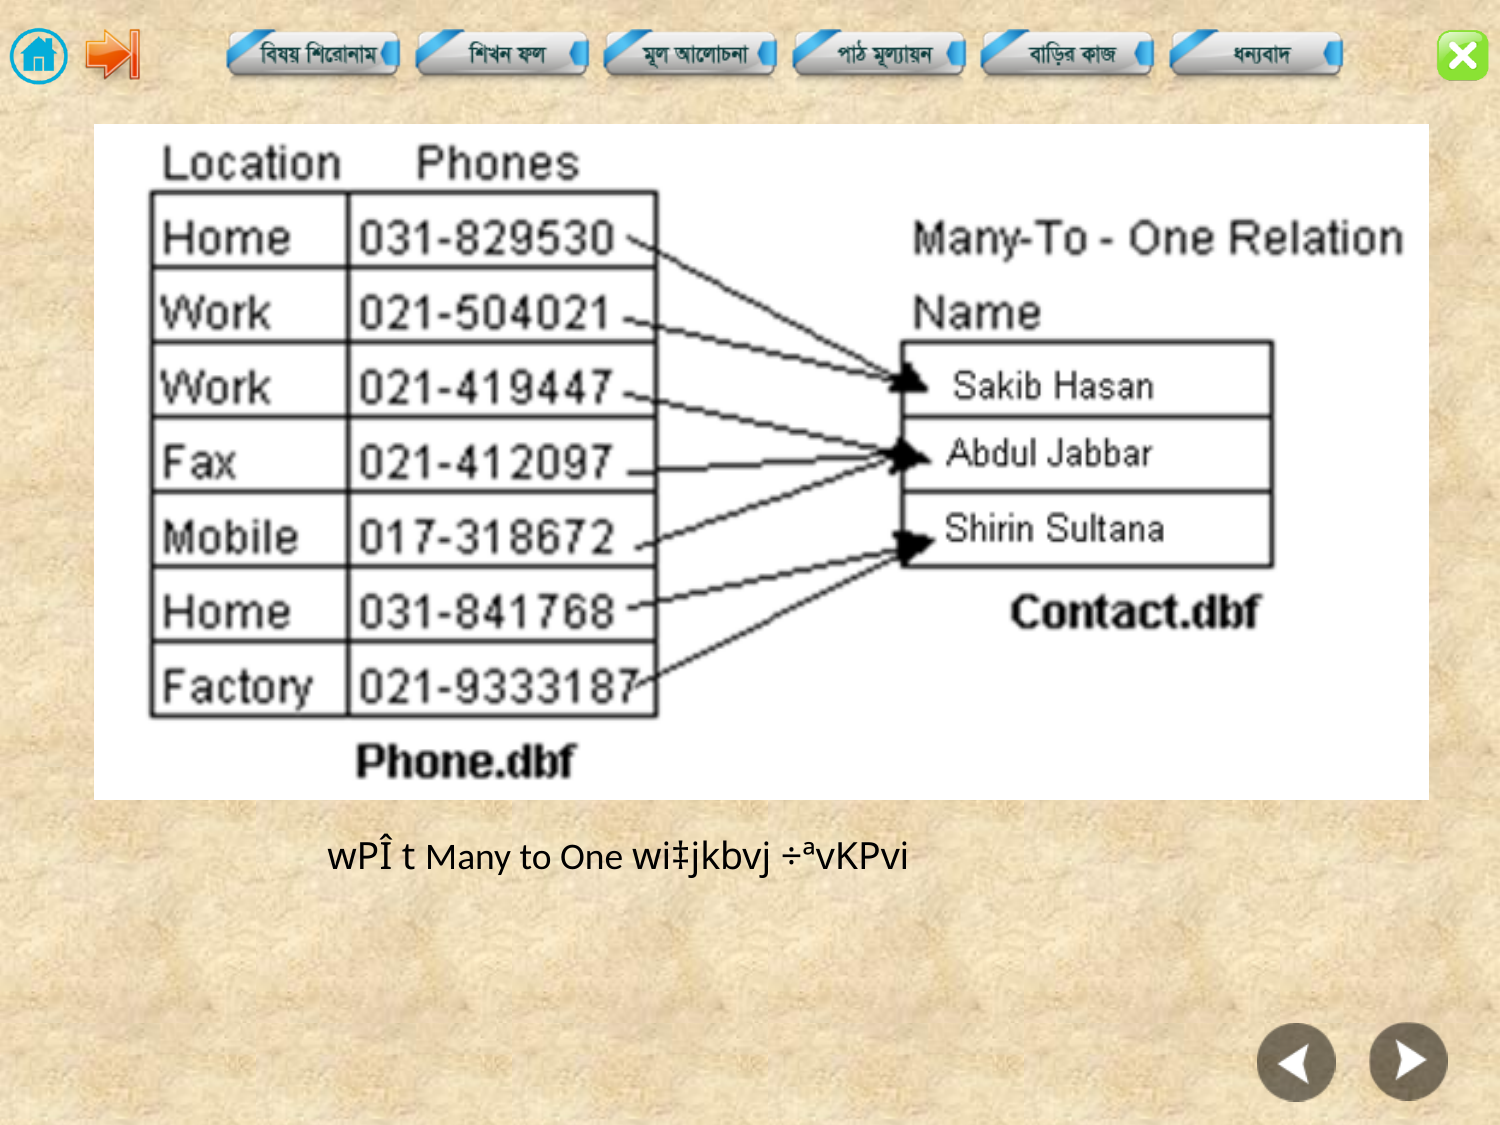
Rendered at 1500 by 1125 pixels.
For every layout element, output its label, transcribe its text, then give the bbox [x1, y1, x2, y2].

picture [0, 0, 1500, 1125]
text_box wPÎ t Many to One wi‡jkbvj ÷ªvKPvi [312, 824, 1336, 930]
